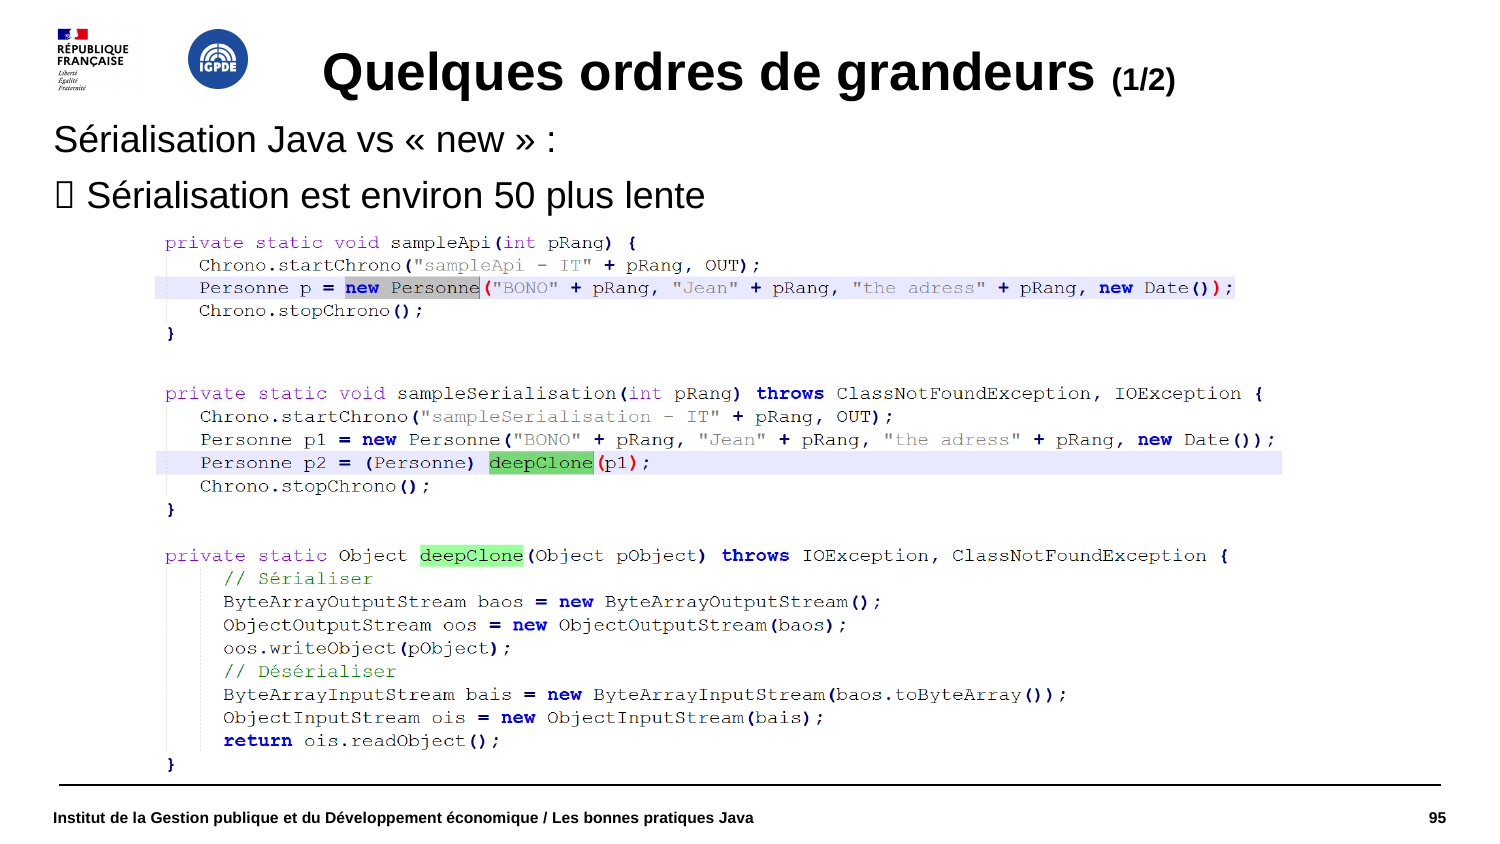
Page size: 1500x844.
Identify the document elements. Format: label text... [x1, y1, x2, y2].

picture [155, 377, 1282, 784]
picture [188, 29, 248, 89]
list Sérialisation Java vs « new » :  Sérialisation est environ 50 plus lente [53, 115, 1282, 261]
picture [154, 227, 1235, 350]
title Quelques ordres de grandeurs (1/2) [322, 44, 1282, 115]
footer Institut de la Gestion publique et du Développement économique / Les bonnes pratiques Java [53, 787, 780, 844]
slide_number 95 [1224, 787, 1447, 844]
picture [47, 18, 139, 101]
